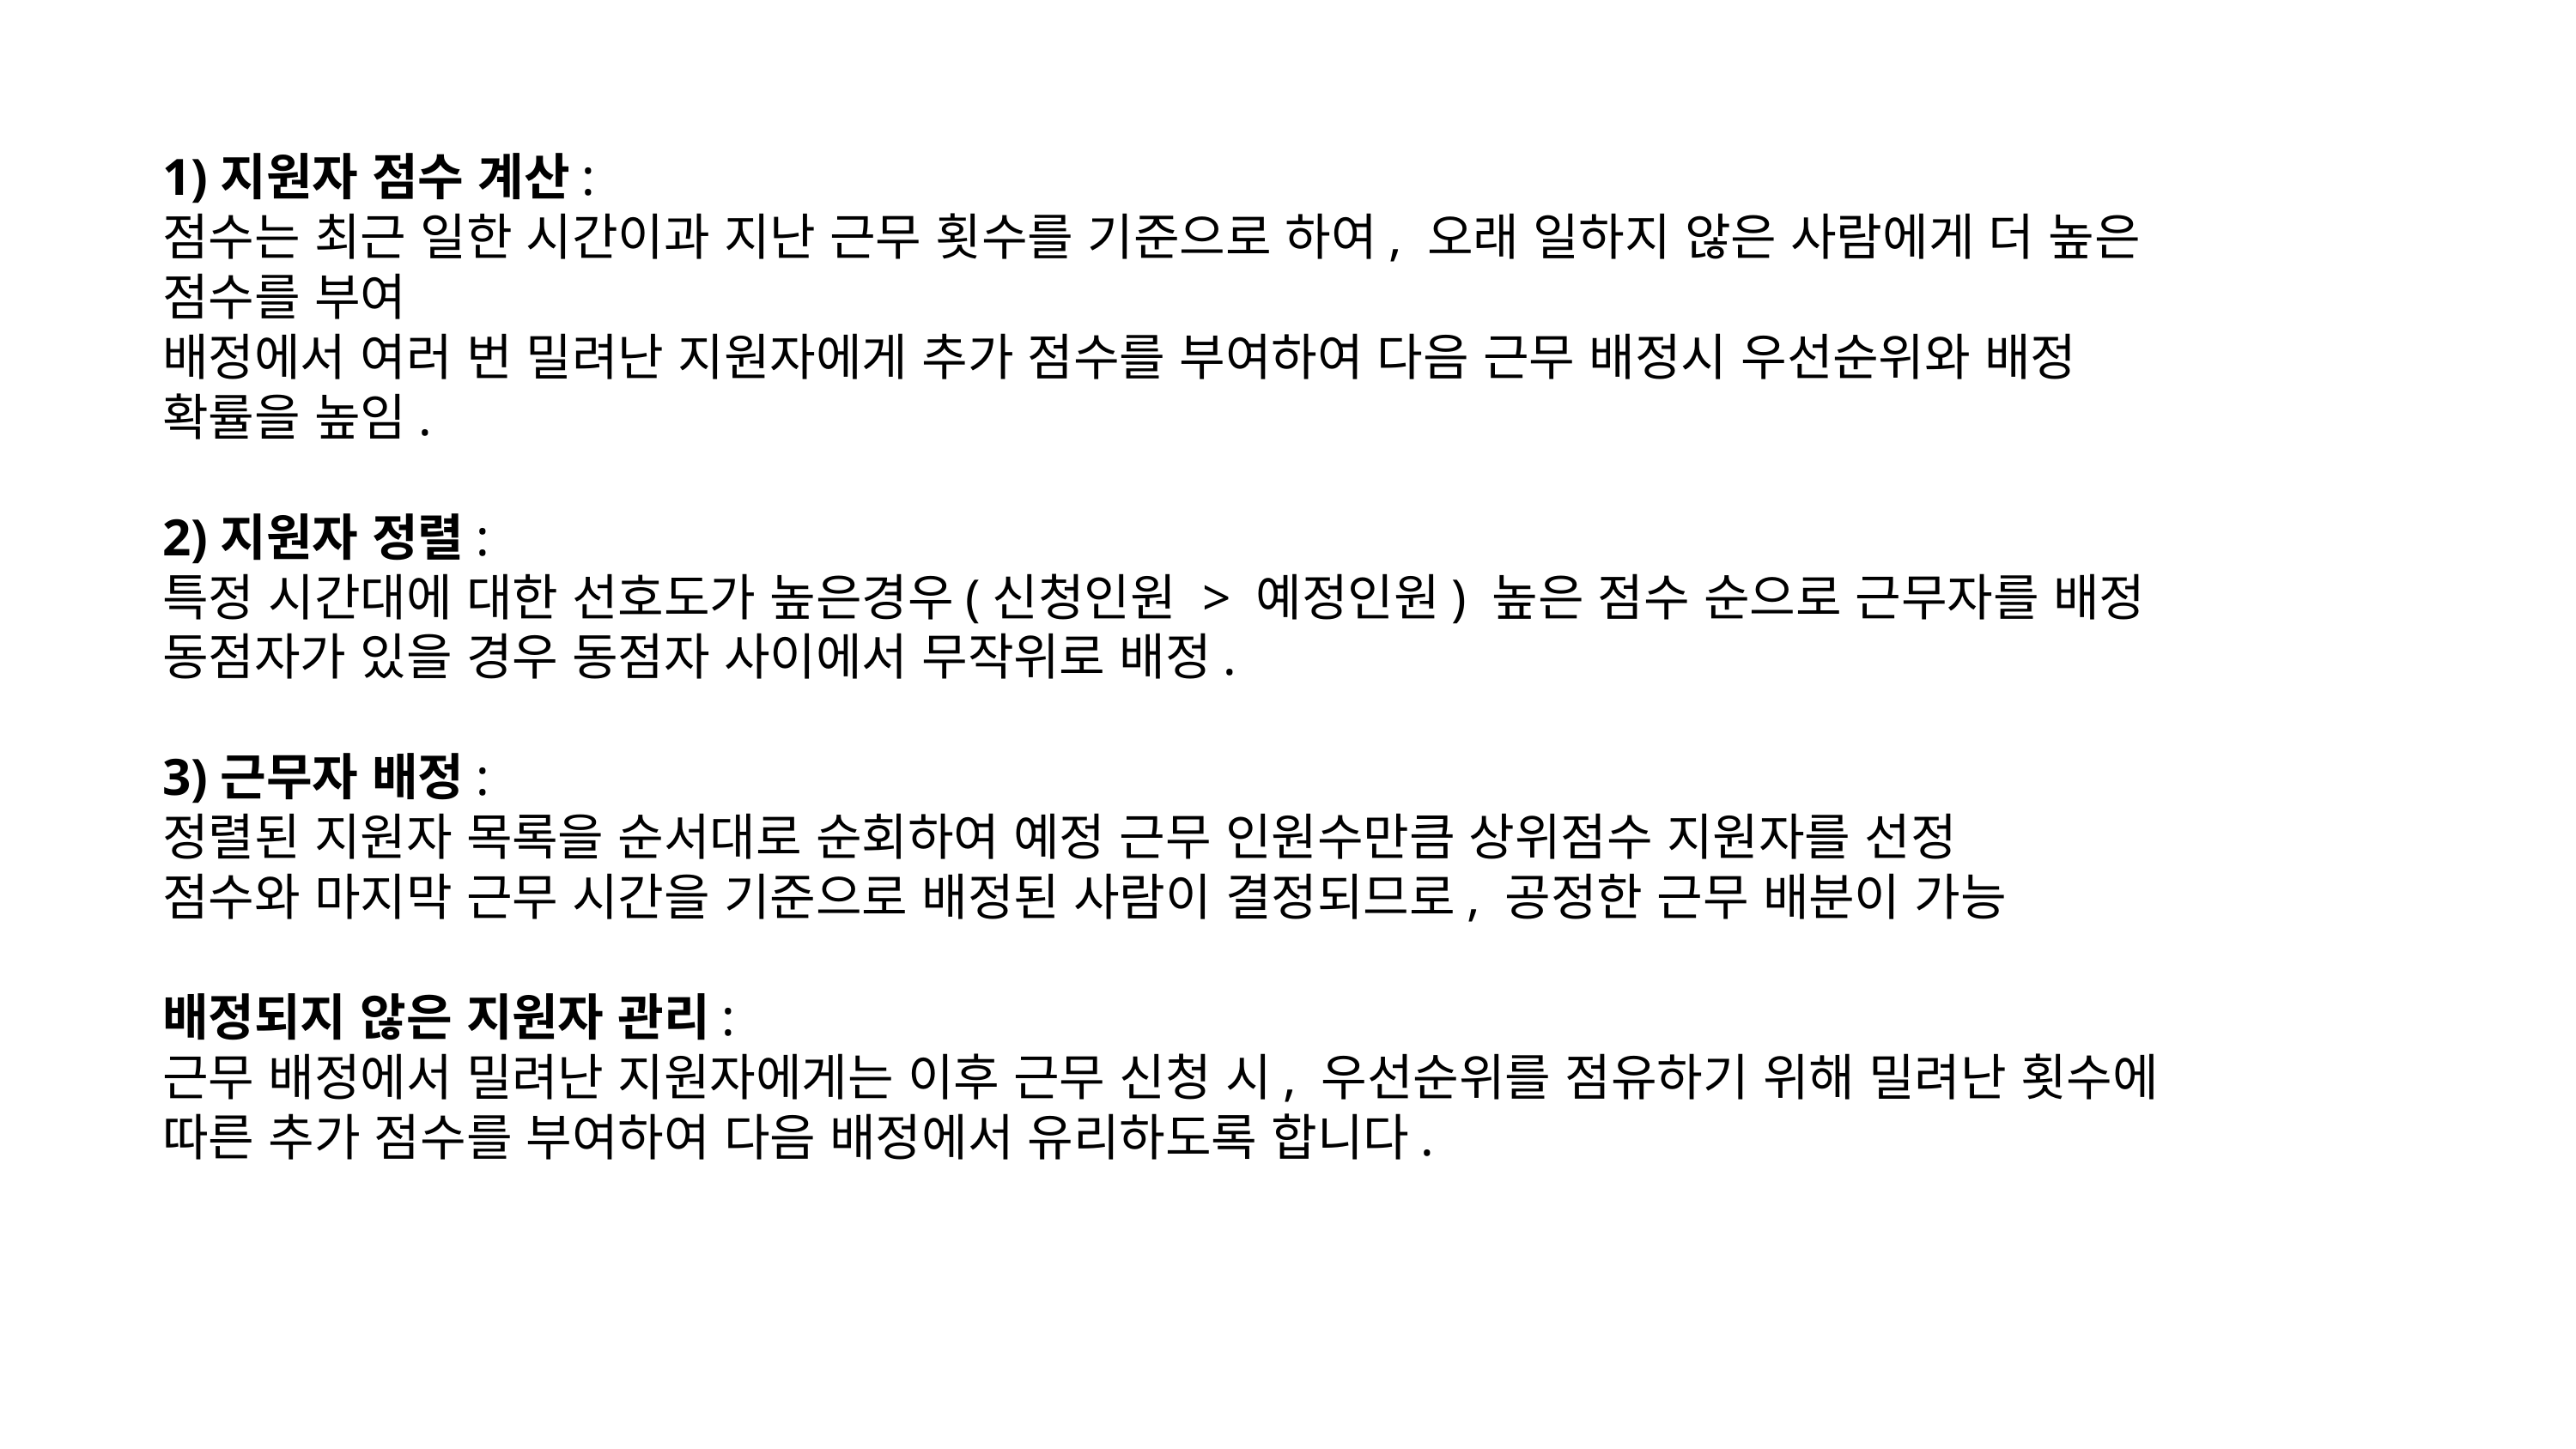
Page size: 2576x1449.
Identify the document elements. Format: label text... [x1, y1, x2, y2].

text_box 1)지원자 점수 계산: 점수는 최근 일한 시간이과 지난 근무 횟수를 기준으로 하여, 오래 일하지 않은 사람에게 더 높은 점수를 부여 배정에서 여러 번 밀려난 지원자에게 추가 점수를 부여하여 다음 근무 배정시 우선순위와 배정 확률을 높임. 2)지원자 정렬: 특정 시간대에 대한 선호도가 높은경우(신청인원 > 예정인원) 높은 점수 순으로 근무자를 배정 동점자가 있을 경우 동점자 사이에서 무작위로 배정. 3)근무자 배정: 정렬된 지원자 목록을 순서대로 순회하여 예정 근무 인원수만큼 상위점수 지원자를 선정 점수와 마지막 근무 시간을 기준으로 배정된 사람이 결정되므로, 공정한 근무 배분이 가능 배정되지 않은 지원자 관리: 근무 배정에서 밀려난 지원자에게는 이후 근무 신청 시, 우선순위를 점유하기 위해 밀려난 횟수에 따른 추가 점수를 부여하여 다음 배정에서 유리하도록 합니다. [162, 144, 2199, 1348]
